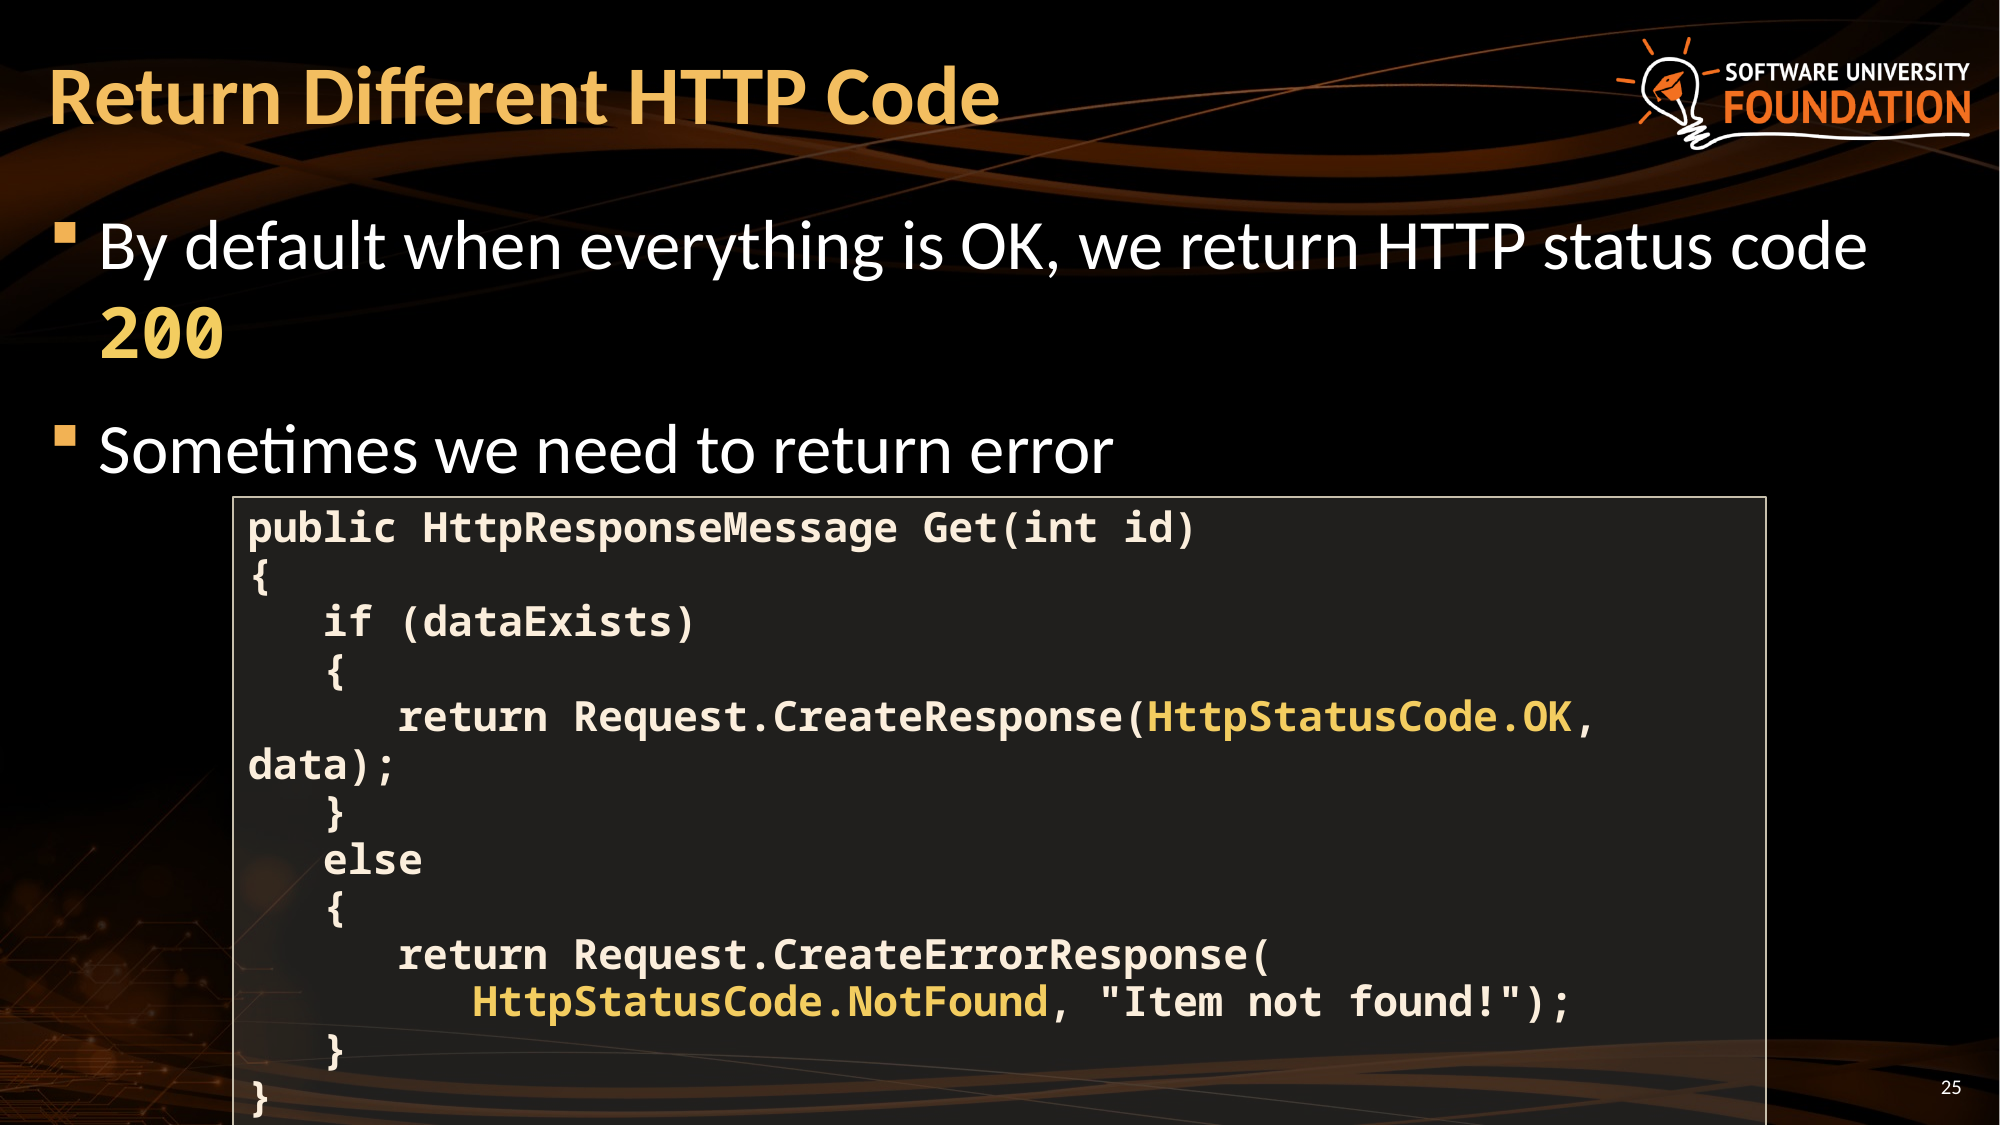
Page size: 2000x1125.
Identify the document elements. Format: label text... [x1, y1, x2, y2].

text_box public HttpResponseMessage Get(int id) { if (dataExists) { return Request.CreateResponse(HttpStatusCode.OK, data); } else { return Request.CreateErrorResponse( HttpStatusCode.NotFound, "Item not found!"); } } [233, 496, 1766, 1125]
title Return Different HTTP Code [30, 6, 1602, 189]
picture [0, 0, 2000, 1125]
list By default when everything is OK, we return HTTP status code 200 Sometimes we need to return error [31, 188, 1968, 1103]
